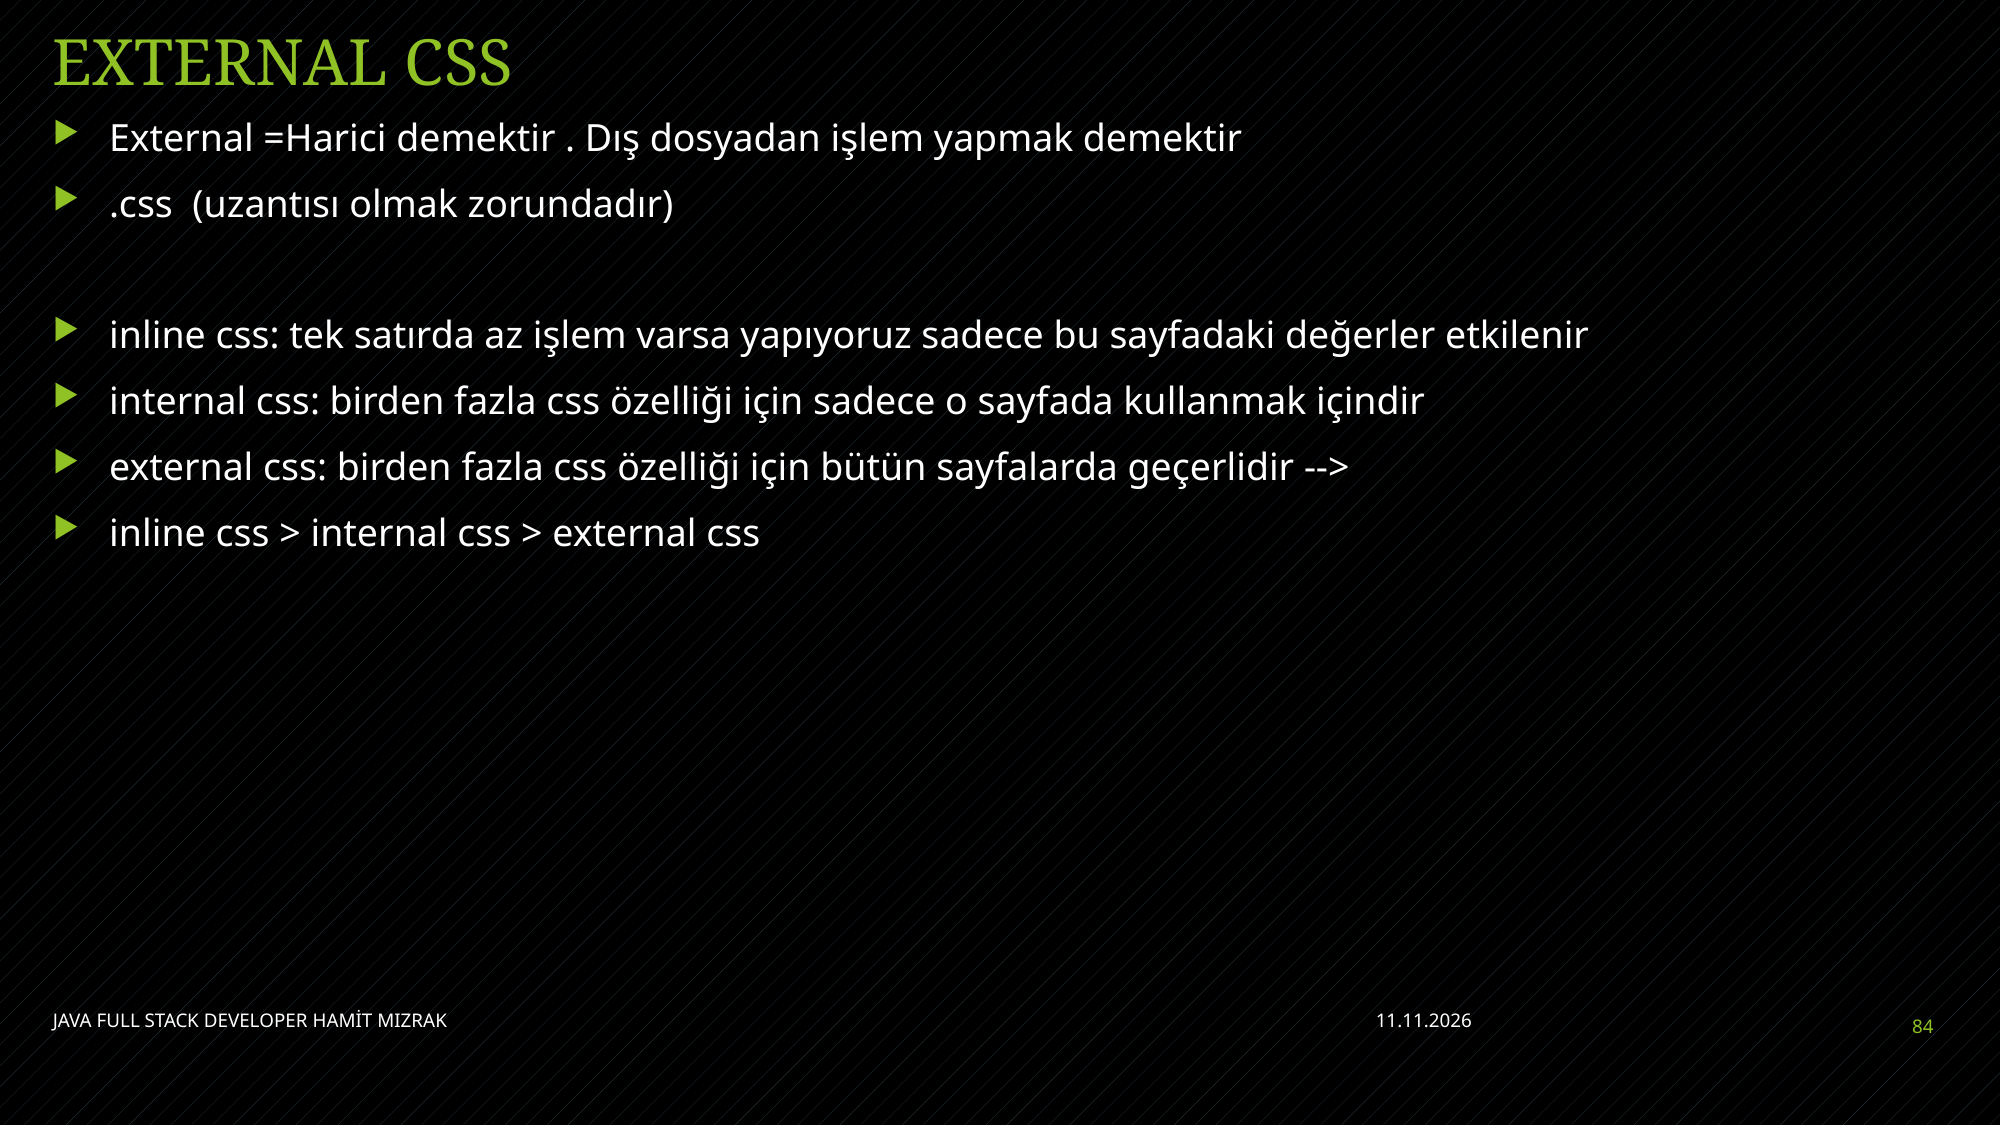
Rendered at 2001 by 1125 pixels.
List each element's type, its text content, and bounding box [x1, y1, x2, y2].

footer JAVA FULL STACK DEVELOPER HAMİT MIZRAK [37, 991, 1145, 1051]
slide_number 84 [1836, 997, 1949, 1058]
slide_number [1181, 991, 1487, 1051]
list External =Harici demektir . Dış dosyadan işlem yapmak demektir .css (uzantısı olmak zorundadır) inline css: tek satırda az işlem varsa yapıyoruz sadece bu sayfadaki değerler etkilenir internal css: birden fazla css özelliği için sadece o sayfada kullanmak içindir external css: birden fazla css özelliği için bütün sayfalarda geçerlidir --> inline css > internal css > external css [37, 106, 1949, 971]
title EXTERNAL CSS [37, 14, 1949, 106]
